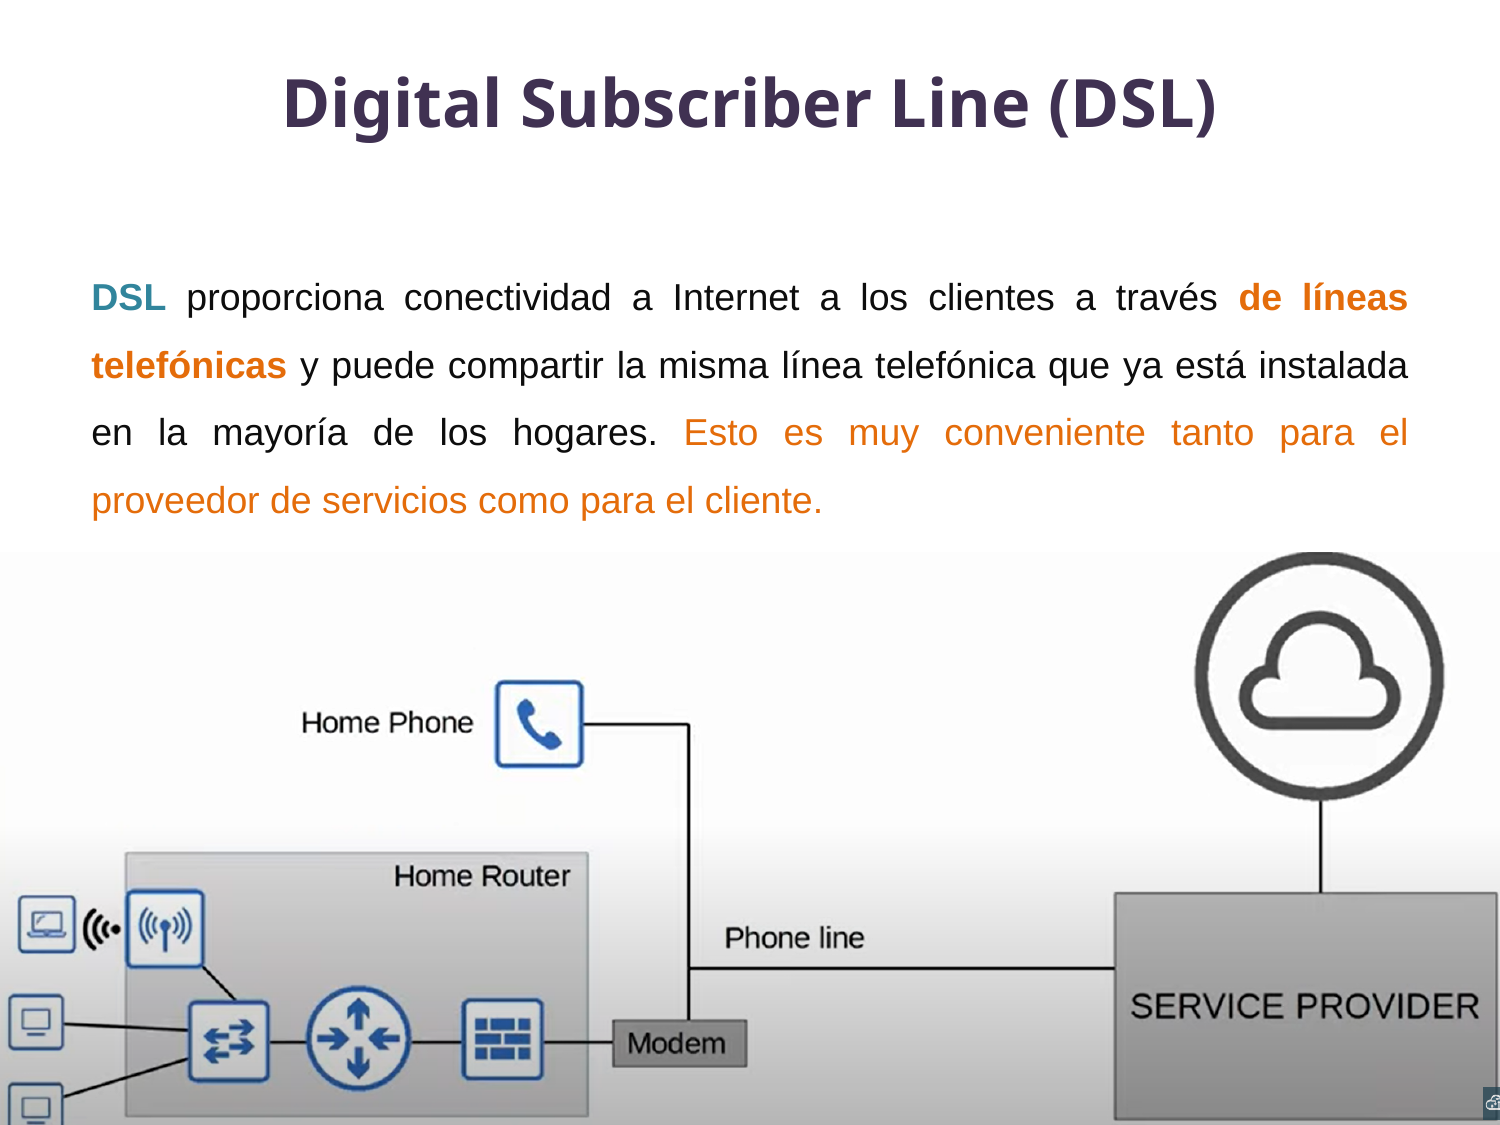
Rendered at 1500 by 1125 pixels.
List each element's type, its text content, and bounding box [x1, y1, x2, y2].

text_box DSL proporciona conectividad a Internet a los clientes a través de líneas telefónicas y puede compartir la misma línea telefónica que ya está instalada en la mayoría de los hogares. Esto es muy conveniente tanto para el proveedor de servicios como para el cliente. [76, 243, 1424, 529]
text_box Digital Subscriber Line (DSL) [131, 53, 1369, 149]
picture [0, 551, 1500, 1125]
